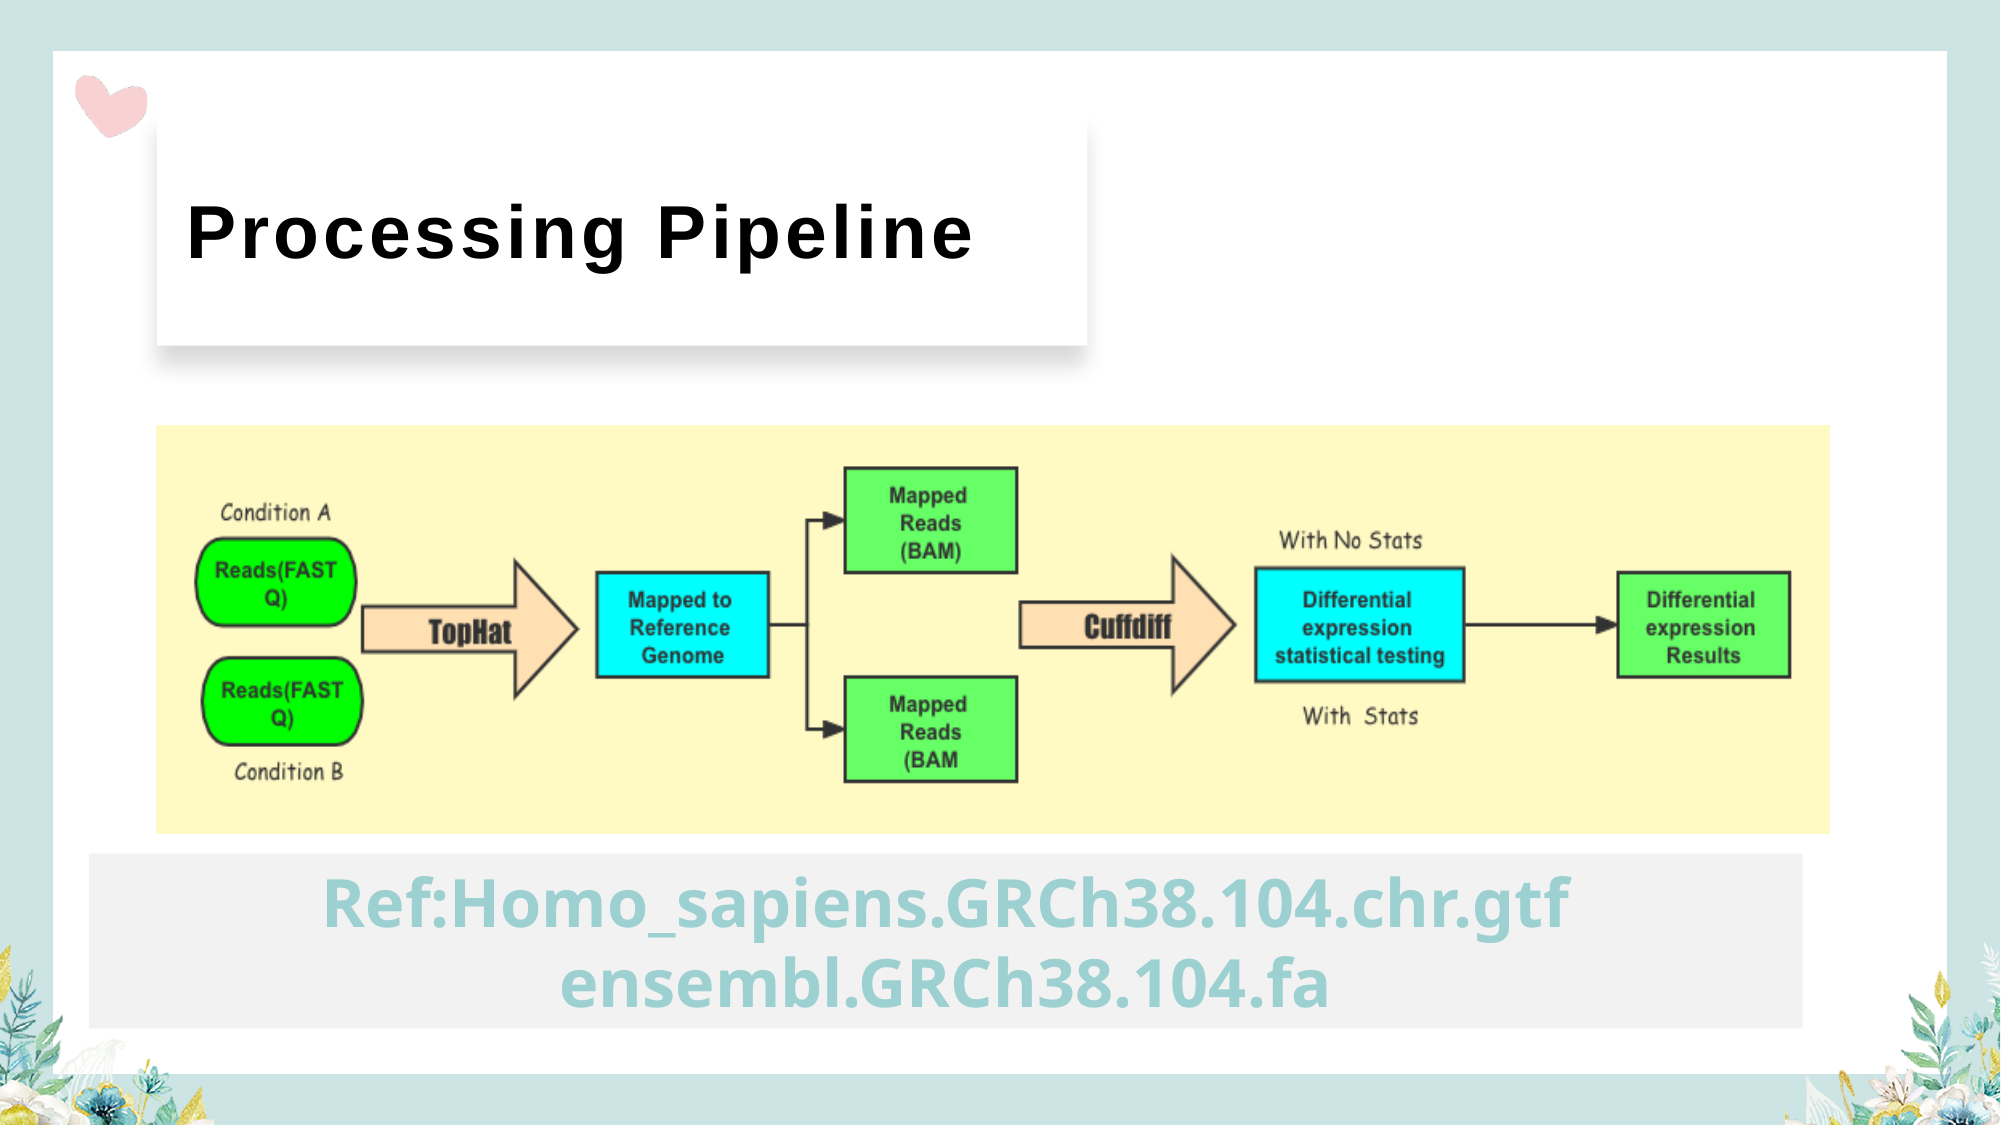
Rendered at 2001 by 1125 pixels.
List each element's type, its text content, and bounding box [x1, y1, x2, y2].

picture [72, 75, 148, 140]
title Processing Pipeline [171, 143, 1000, 314]
picture [0, 926, 214, 1125]
picture [156, 425, 1830, 834]
picture [1785, 942, 2001, 1125]
text_box Processing Pipeline [156, 110, 1088, 347]
text_box Ref:Homo_sapiens.GRCh38.104.chr.gtf ensembl.GRCh38.104.fa [88, 853, 1803, 1029]
